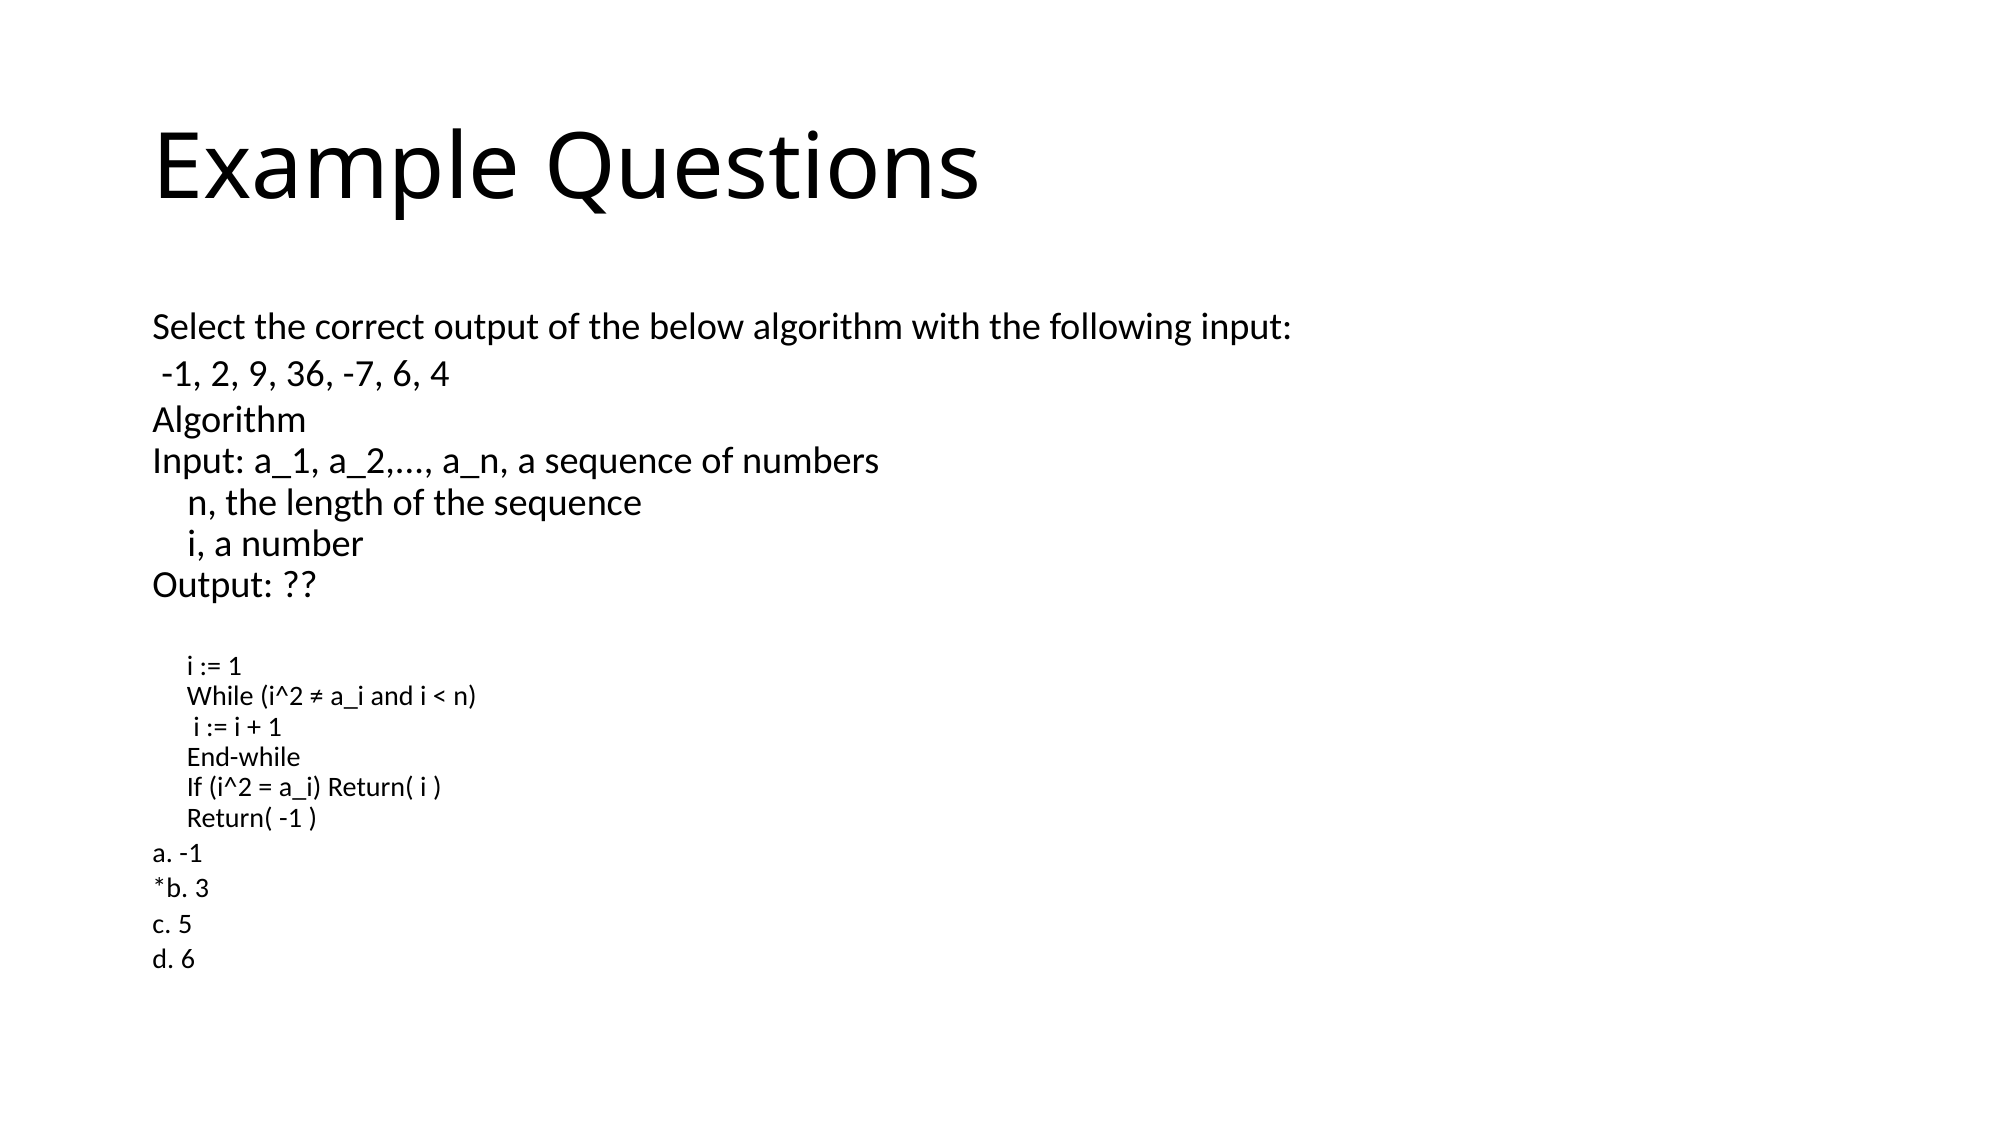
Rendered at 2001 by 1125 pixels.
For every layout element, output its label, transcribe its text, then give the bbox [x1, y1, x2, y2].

list Select the correct output of the below algorithm with the following input: -1, 2, 9, 36, -7, 6, 4 Algorithm Input: a_1, a_2,..., a_n, a sequence of numbers n, the length of the sequence i, a number Output: ?? i := 1 While (i^2 ≠ a_i and i < n) i := i + 1 End-while If (i^2 = a_i) Return( i ) Return( -1 ) a. -1 *b. 3 c. 5 d. 6 [137, 299, 1863, 1014]
title Example Questions [137, 59, 1863, 278]
